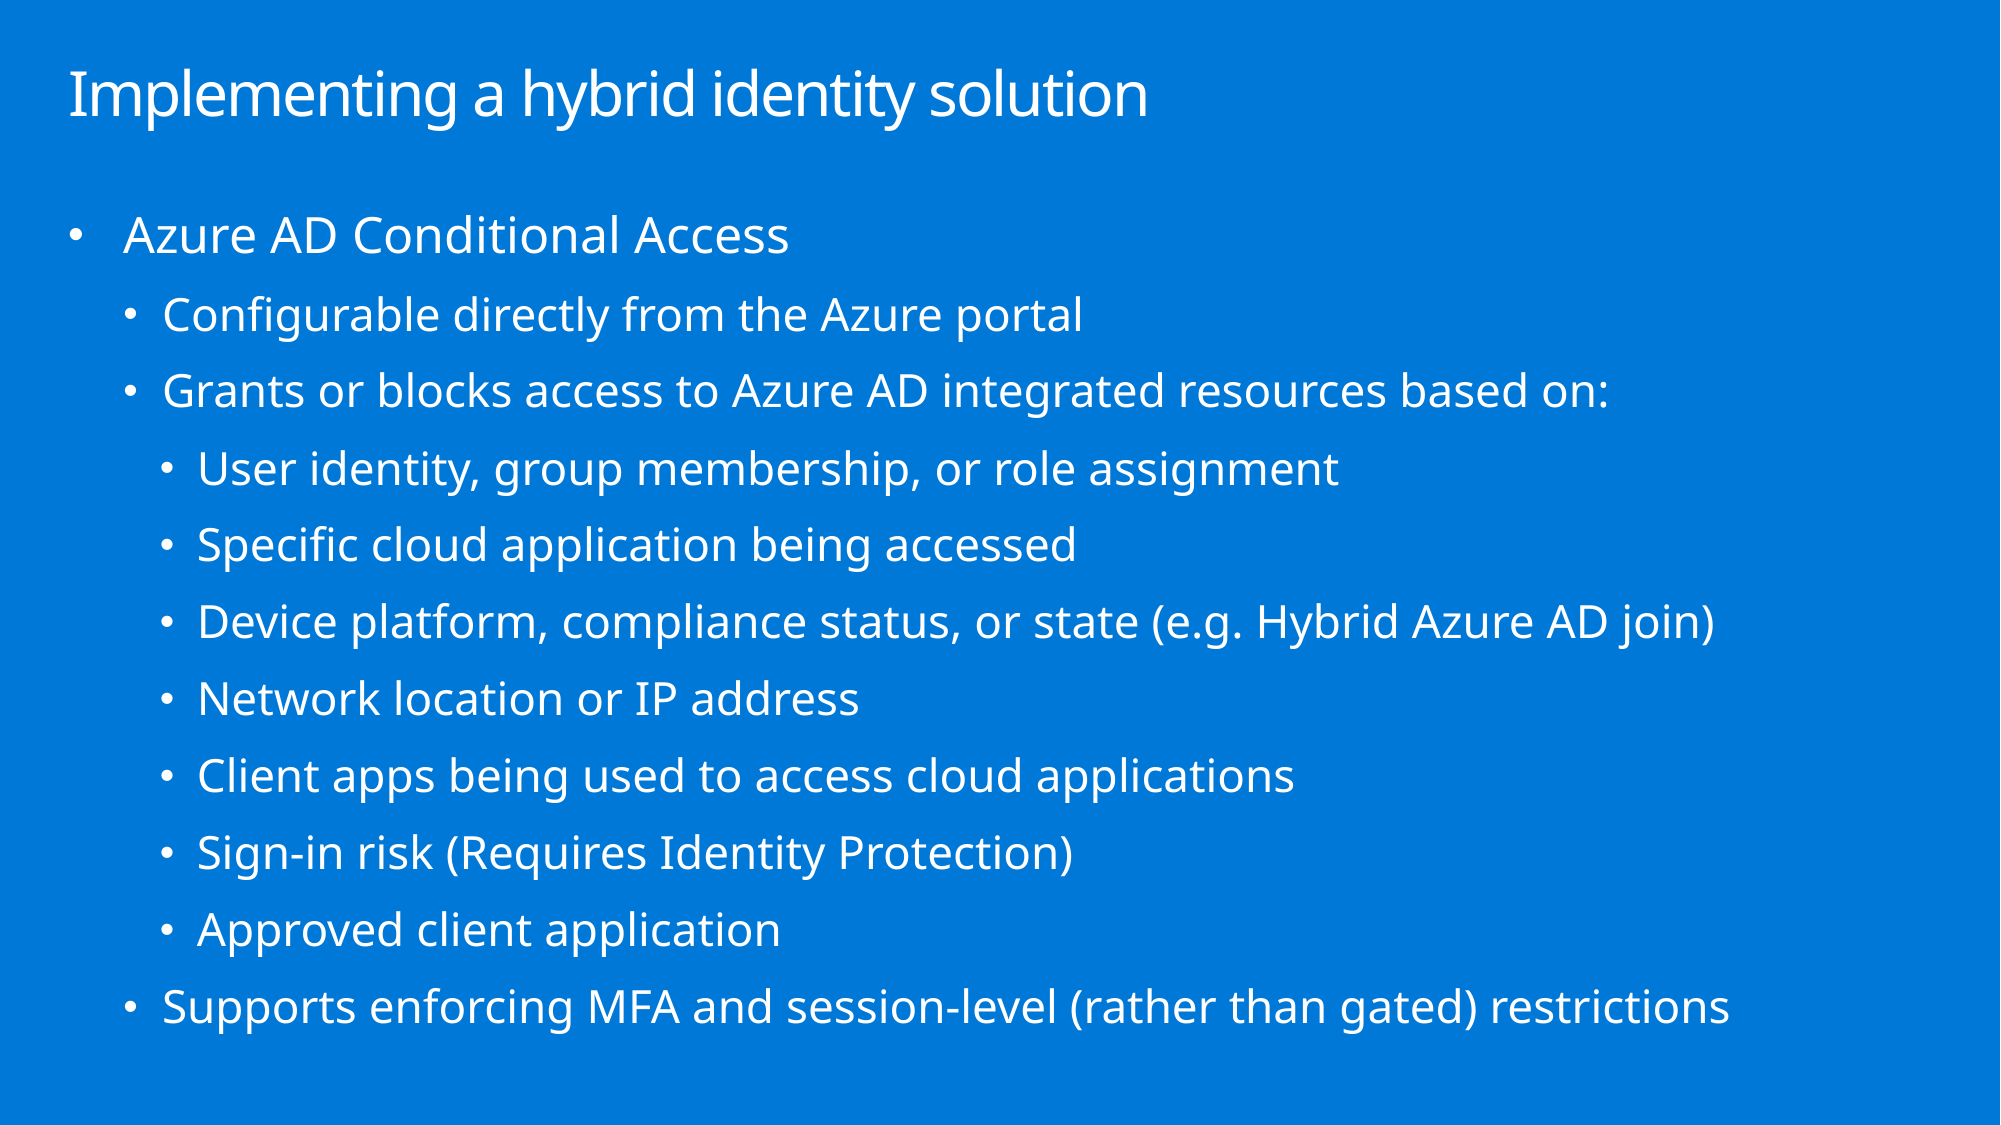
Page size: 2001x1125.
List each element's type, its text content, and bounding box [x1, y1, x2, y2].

list Azure AD Conditional Access Configurable directly from the Azure portal Grants or blocks access to Azure AD integrated resources based on: User identity, group membership, or role assignment Specific cloud application being accessed Device platform, compliance status, or state (e.g. Hybrid Azure AD join) Network location or IP address Client apps being used to access cloud applications Sign-in risk (Requires Identity Protection) Approved client application Supports enforcing MFA and session-level (rather than gated) restrictions [44, 195, 1956, 1125]
title Implementing a hybrid identity solution [44, 47, 1957, 196]
